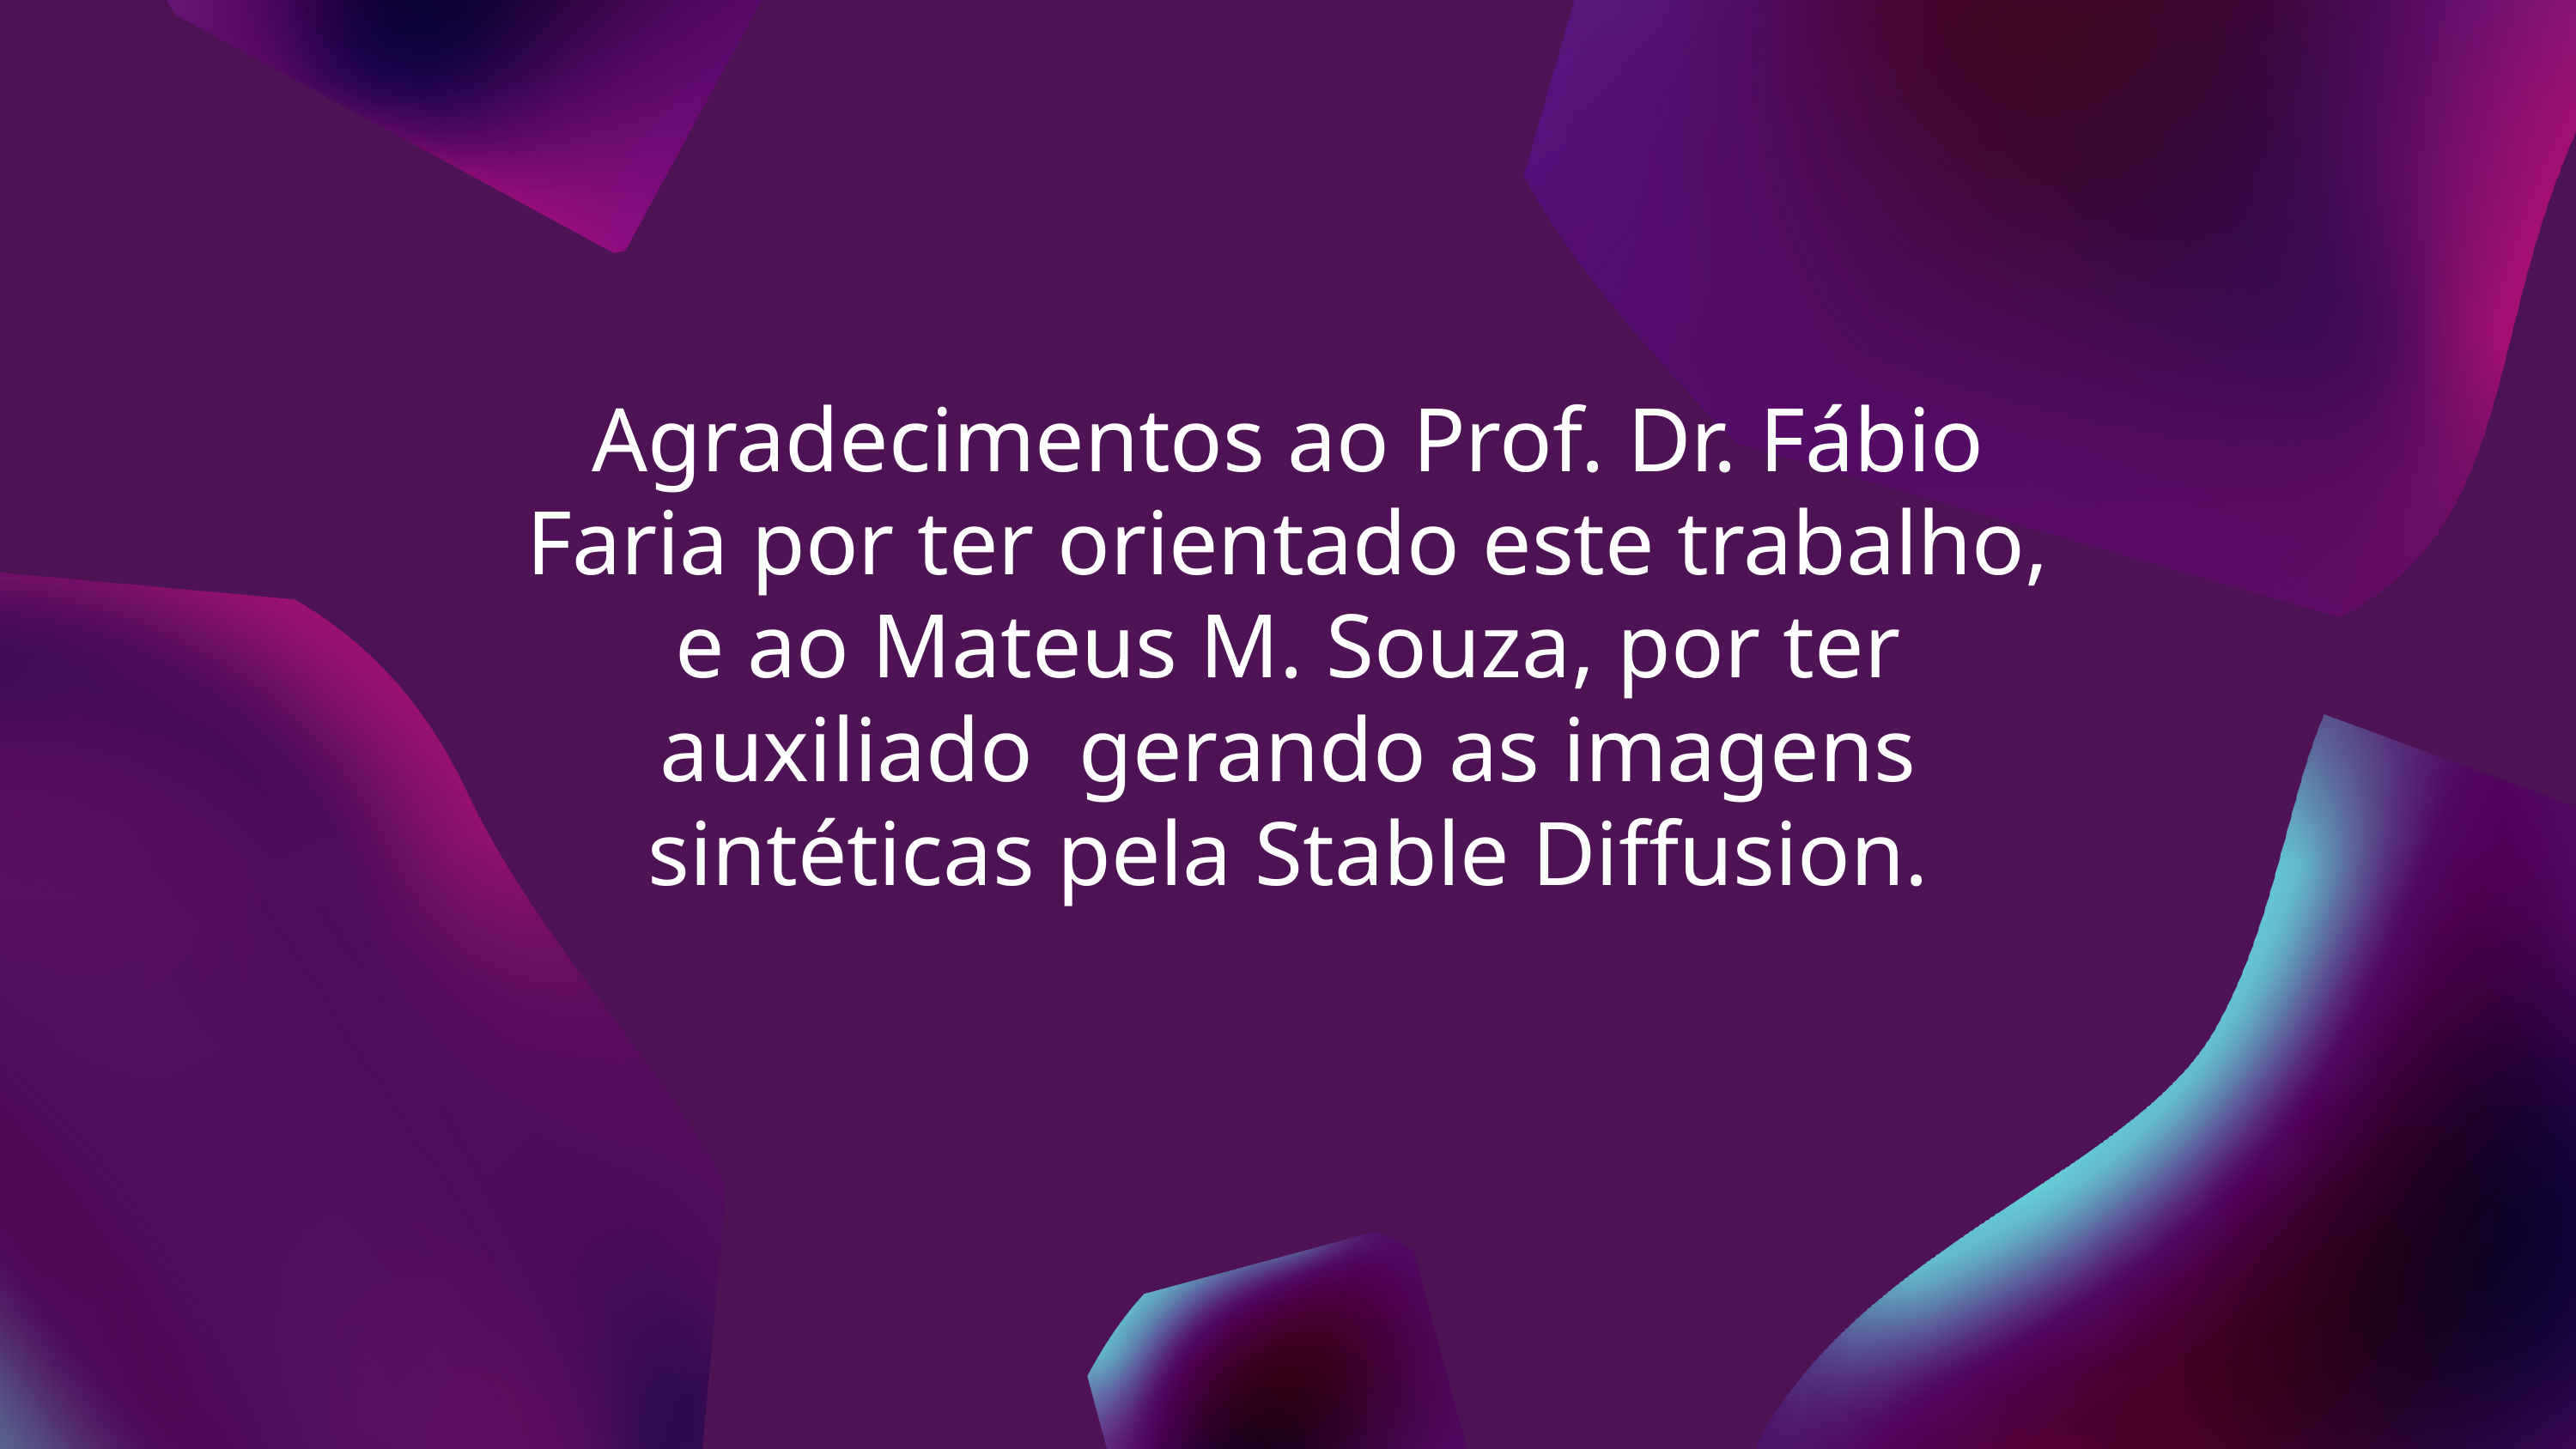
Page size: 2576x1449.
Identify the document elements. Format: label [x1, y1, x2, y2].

text_box [148, 0, 762, 258]
text_box [1755, 618, 2576, 1449]
text_box [1070, 1223, 1467, 1449]
text_box [0, 572, 737, 1449]
text_box [519, 384, 2057, 1064]
text_box [1468, 0, 2576, 672]
